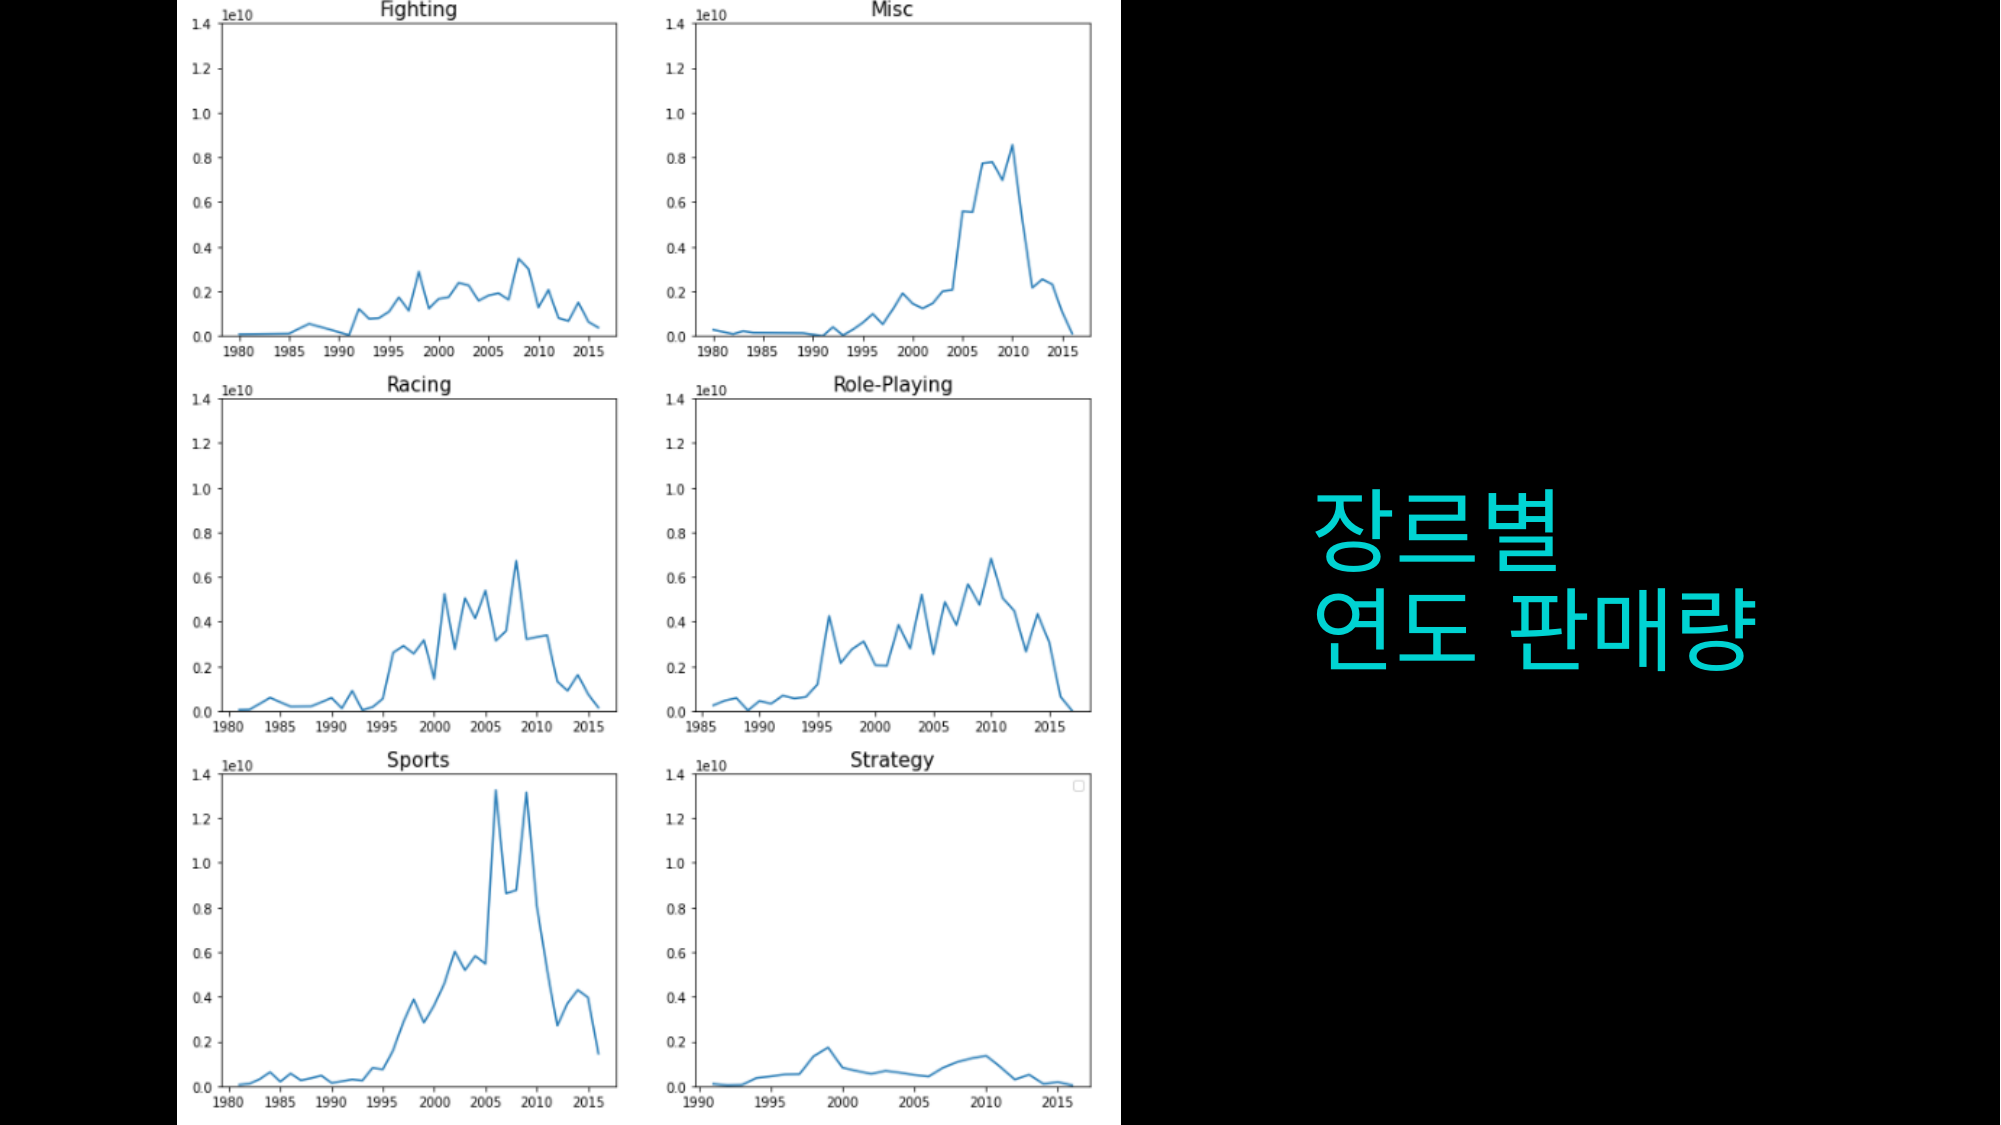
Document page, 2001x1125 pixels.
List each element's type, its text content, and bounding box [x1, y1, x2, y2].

picture [177, 0, 1121, 1125]
title 장르별 연도 판매량 [1296, 330, 1823, 692]
